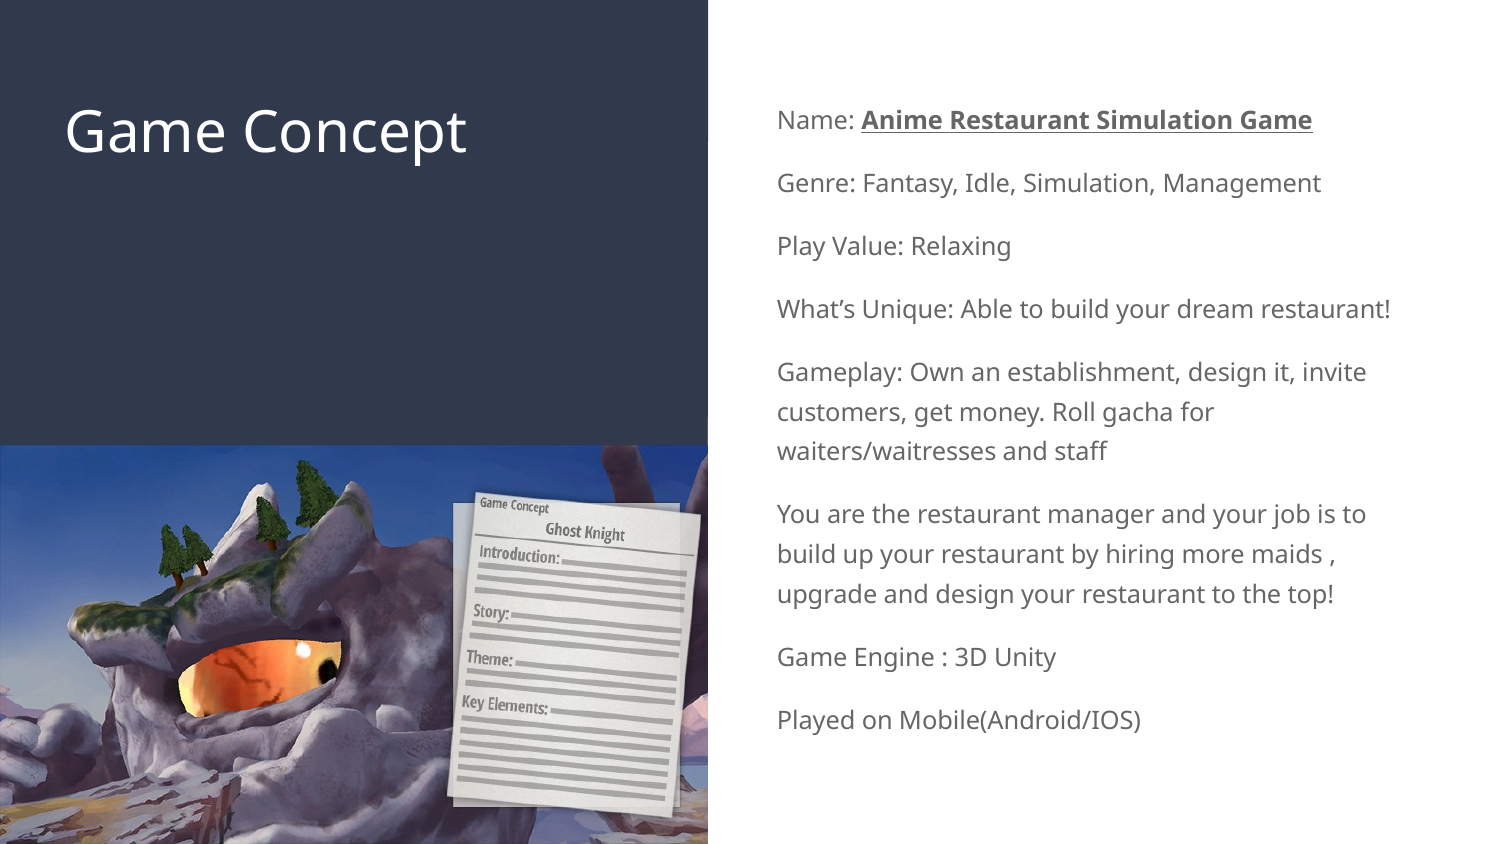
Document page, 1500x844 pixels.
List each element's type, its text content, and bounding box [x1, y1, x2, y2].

title Game Concept [49, 75, 658, 443]
picture [0, 444, 708, 844]
list Name: Anime Restaurant Simulation Game Genre: Fantasy, Idle, Simulation, Management Play Value: Relaxing What’s Unique: Able to build your dream restaurant! Gameplay: Own an establishment, design it, invite customers, get money. Roll gacha for waiters/waitresses and staff You are the restaurant manager and your job is to build up your restaurant by hiring more maids , upgrade and design your restaurant to the top! Game Engine : 3D Unity Played on Mobile(Android/IOS) [761, 82, 1446, 755]
